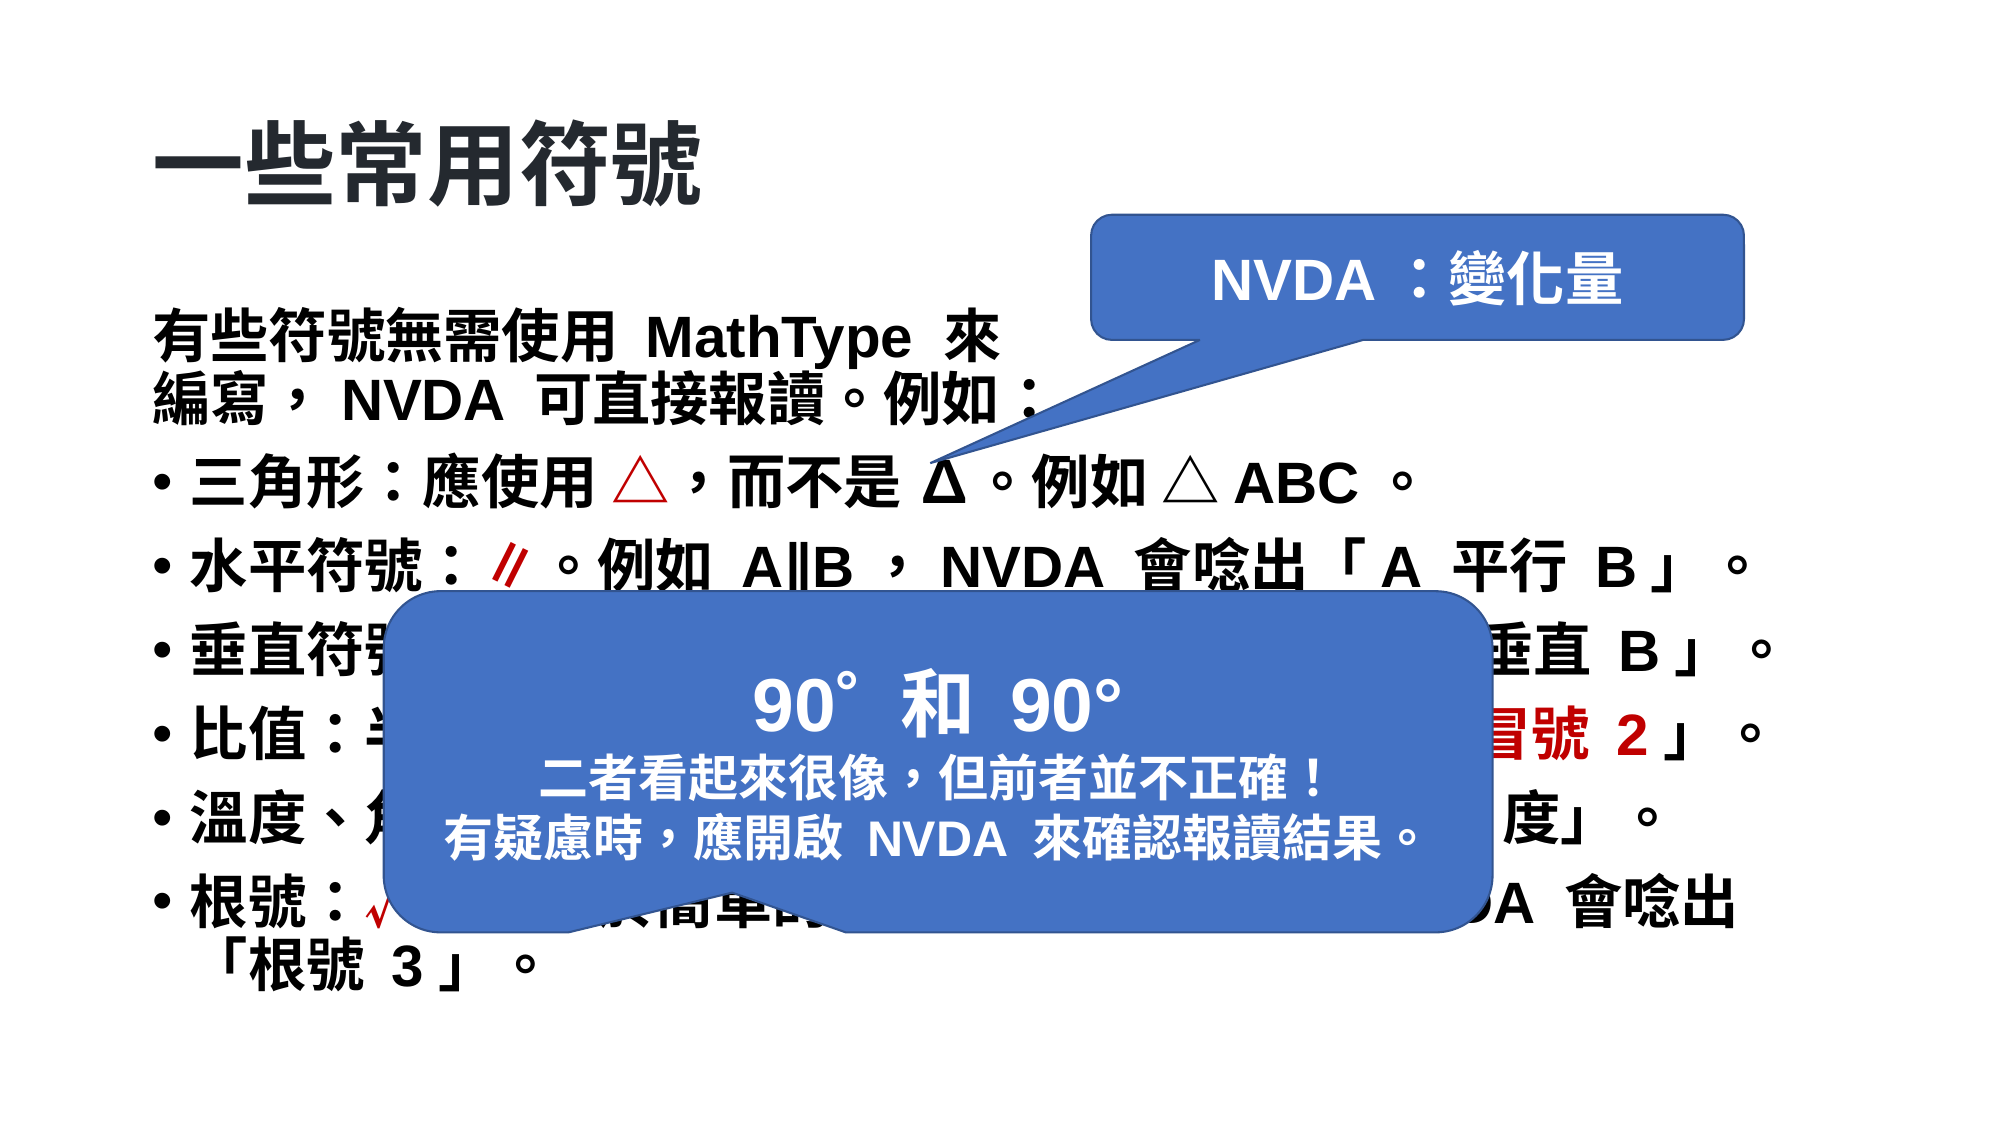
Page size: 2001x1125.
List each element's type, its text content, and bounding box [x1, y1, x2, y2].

text_box 90˚ 和 90° 二者看起來很像，但前者並不正確！ 有疑慮時，應開啟 NVDA 來確認報讀結果。 [382, 590, 1494, 934]
title 一些常用符號 [137, 59, 1863, 278]
text_box NVDA：變化量 [929, 213, 1746, 465]
list 有些符號無需使用 MathType 來 編寫，NVDA 可直接報讀。例如： 三角形：應使用 △，而不是 ∆。例如 △ABC。 水平符號：∥。例如 A∥B，NVDA 會唸出「A 平行 B」。 垂直符號：⊥。例如 A⊥B，NVDA 會唸出「A 垂直 B」。 比值：半形冒號。例如 3:2，NVDA 會唸出「3 冒號 2」。 溫度、角度：°。例如 90°，NVDA 會唸出「90 度」。 根號：√。可用於簡單的根號，例如：√3，NVDA 會唸出「根號 3」。 [137, 299, 1863, 1014]
